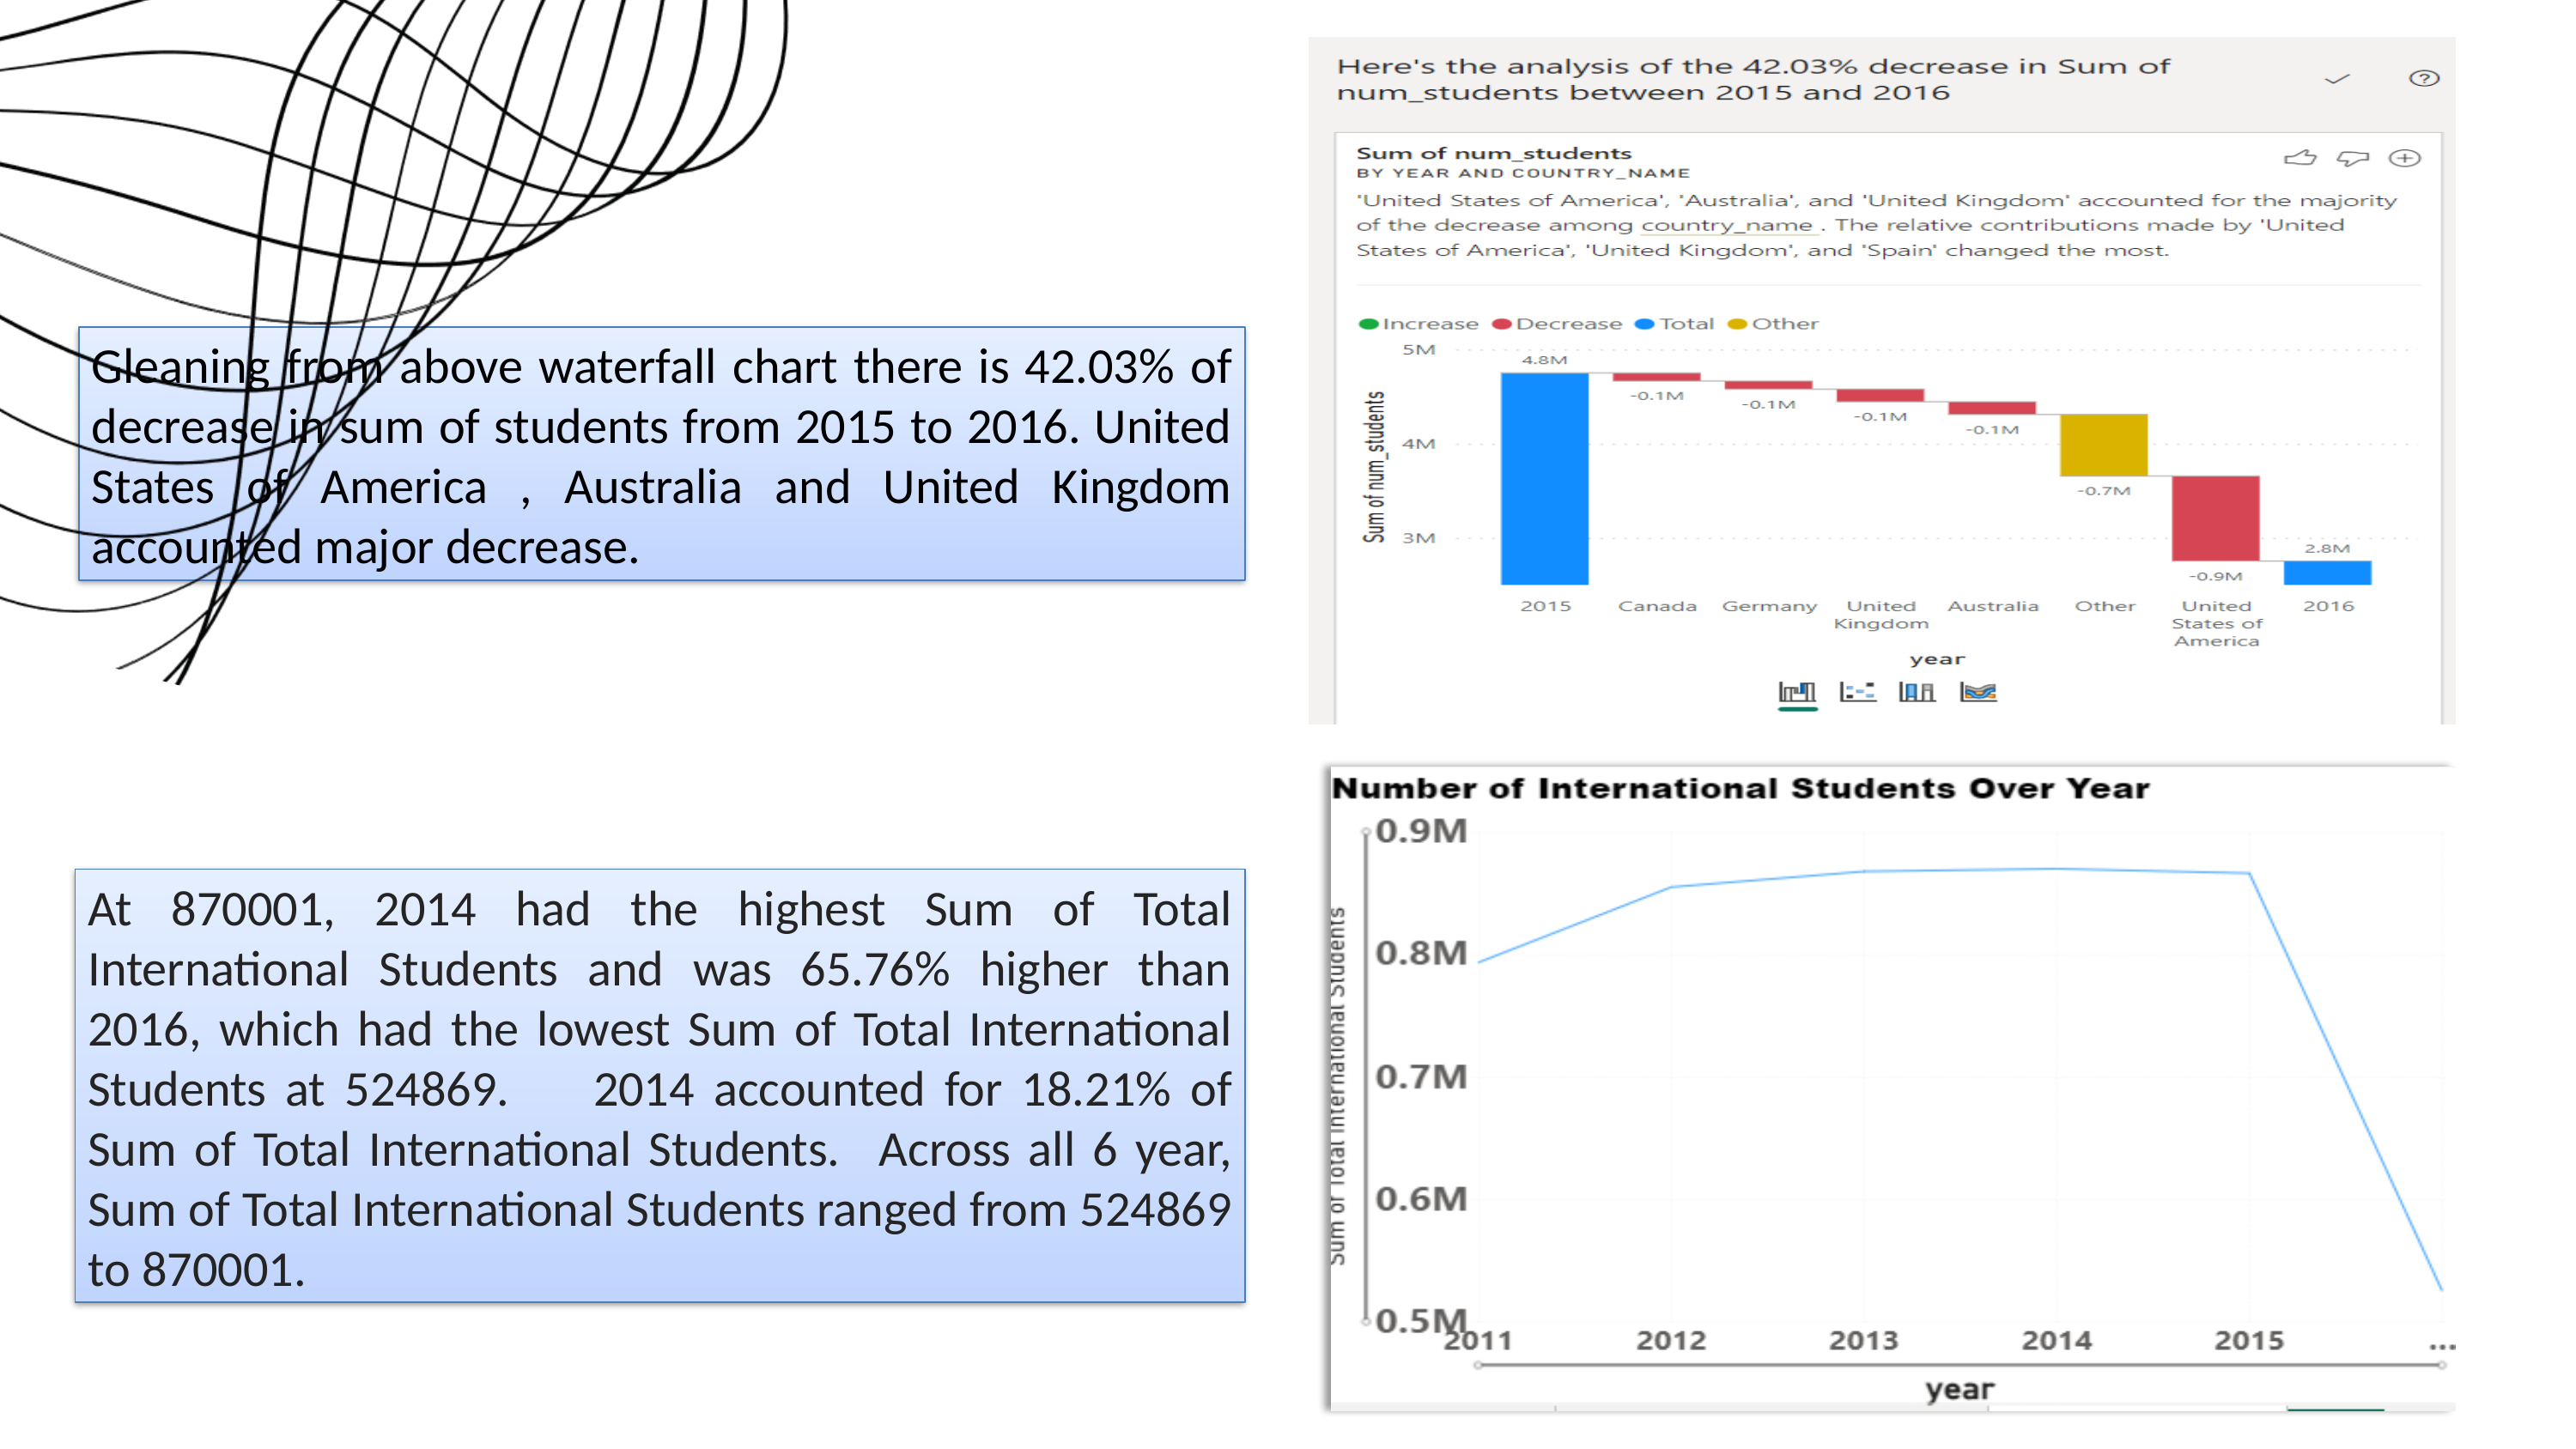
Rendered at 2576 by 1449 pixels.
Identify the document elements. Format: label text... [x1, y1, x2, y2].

text_box At 870001, 2014 had the highest Sum of Total International Students and was 65.76% higher than 2016, which had the lowest Sum of Total International Students at 524869.﻿﻿ ﻿﻿ ﻿﻿ ﻿﻿2014 accounted for 18.21% of Sum of Total International Students.﻿﻿ ﻿﻿ ﻿﻿Across all 6 year, Sum of Total International Students ranged from 524869 to 870001.﻿﻿ [75, 869, 1246, 1303]
picture [1309, 37, 2456, 724]
text_box [0, 0, 977, 838]
text_box Gleaning from above waterfall chart there is 42.03% of decrease in sum of students from 2015 to 2016. United States of America , Australia and United Kingdom accounted major decrease. [823, 326, 1246, 581]
picture [1330, 767, 2456, 1411]
